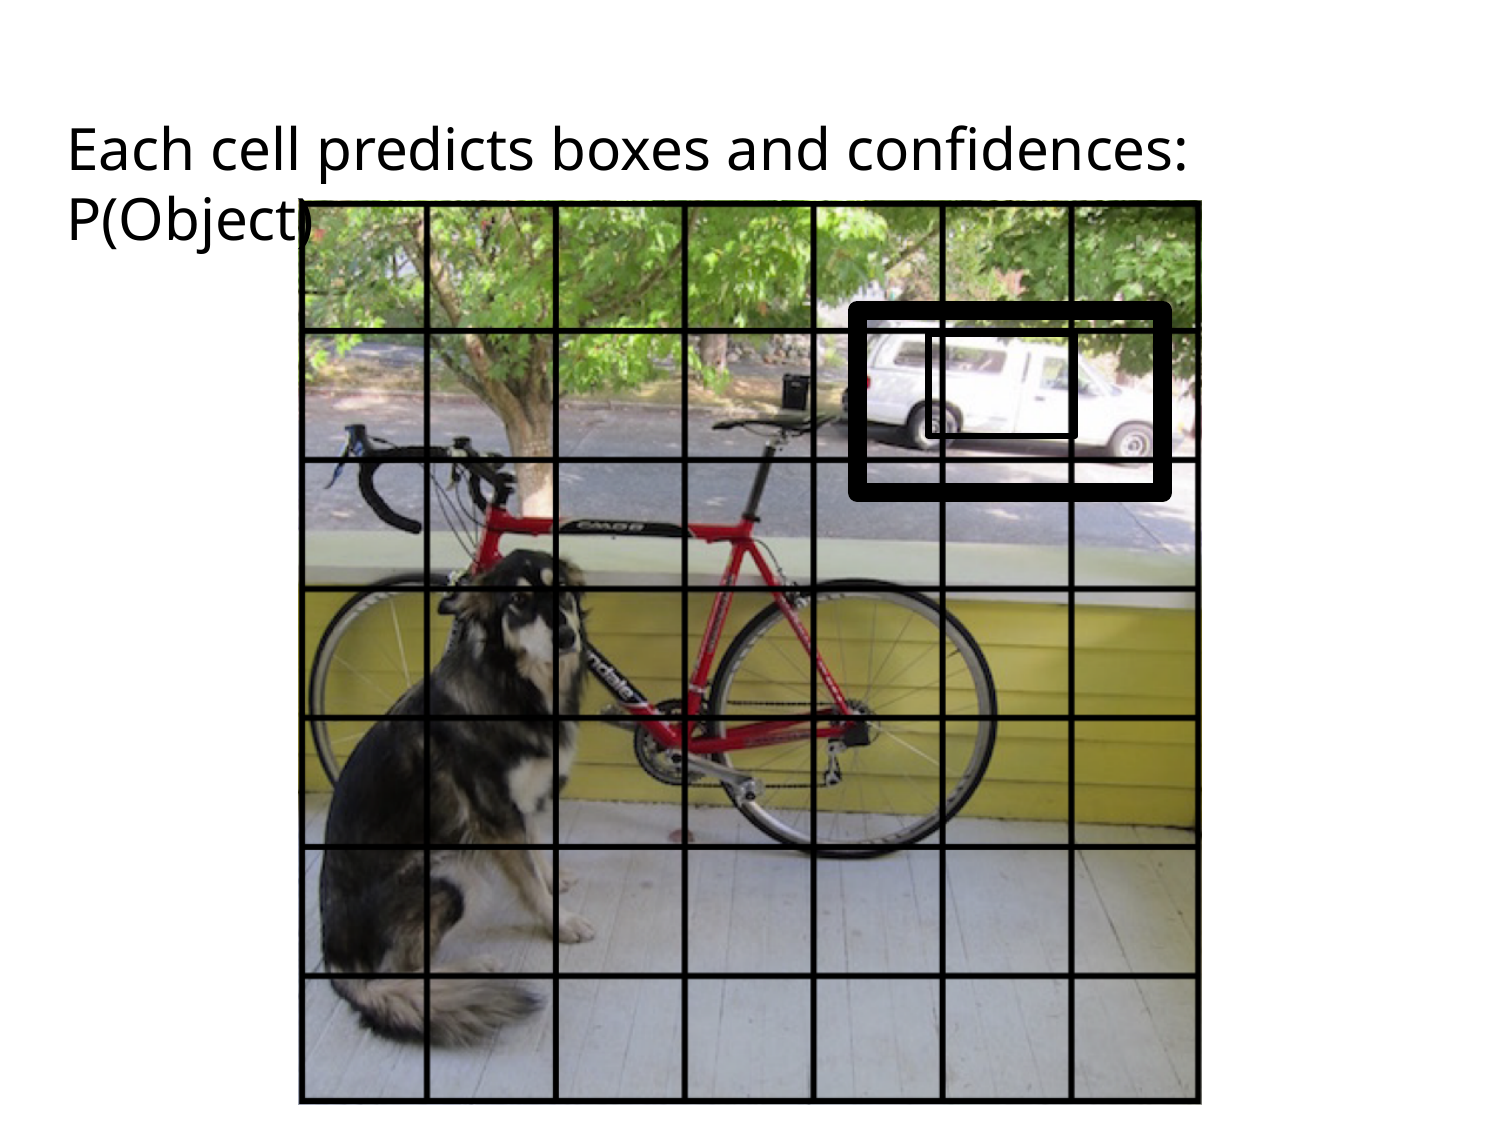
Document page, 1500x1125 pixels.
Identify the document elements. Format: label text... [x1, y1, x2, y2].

title Each cell predicts boxes and confidences: P(Object) [51, 97, 1449, 223]
picture [297, 200, 1203, 1105]
